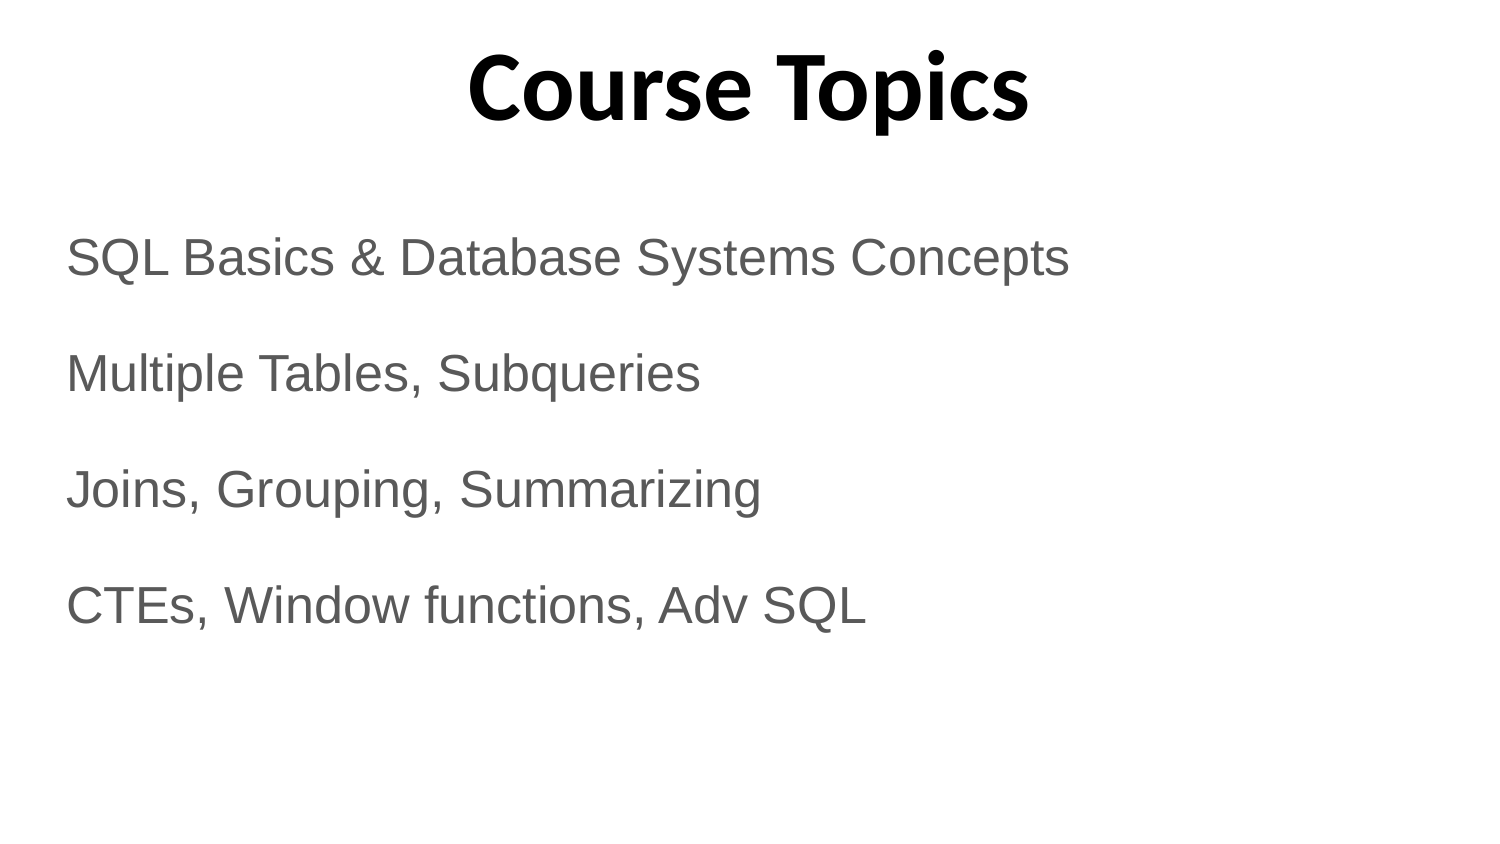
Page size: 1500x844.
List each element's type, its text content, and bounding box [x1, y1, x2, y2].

subtitle SQL Basics & Database Systems Concepts Multiple Tables, Subqueries Joins, Grouping, Summarizing CTEs, Window functions, Adv SQL [51, 213, 1449, 820]
title Course Topics [51, 30, 1449, 161]
